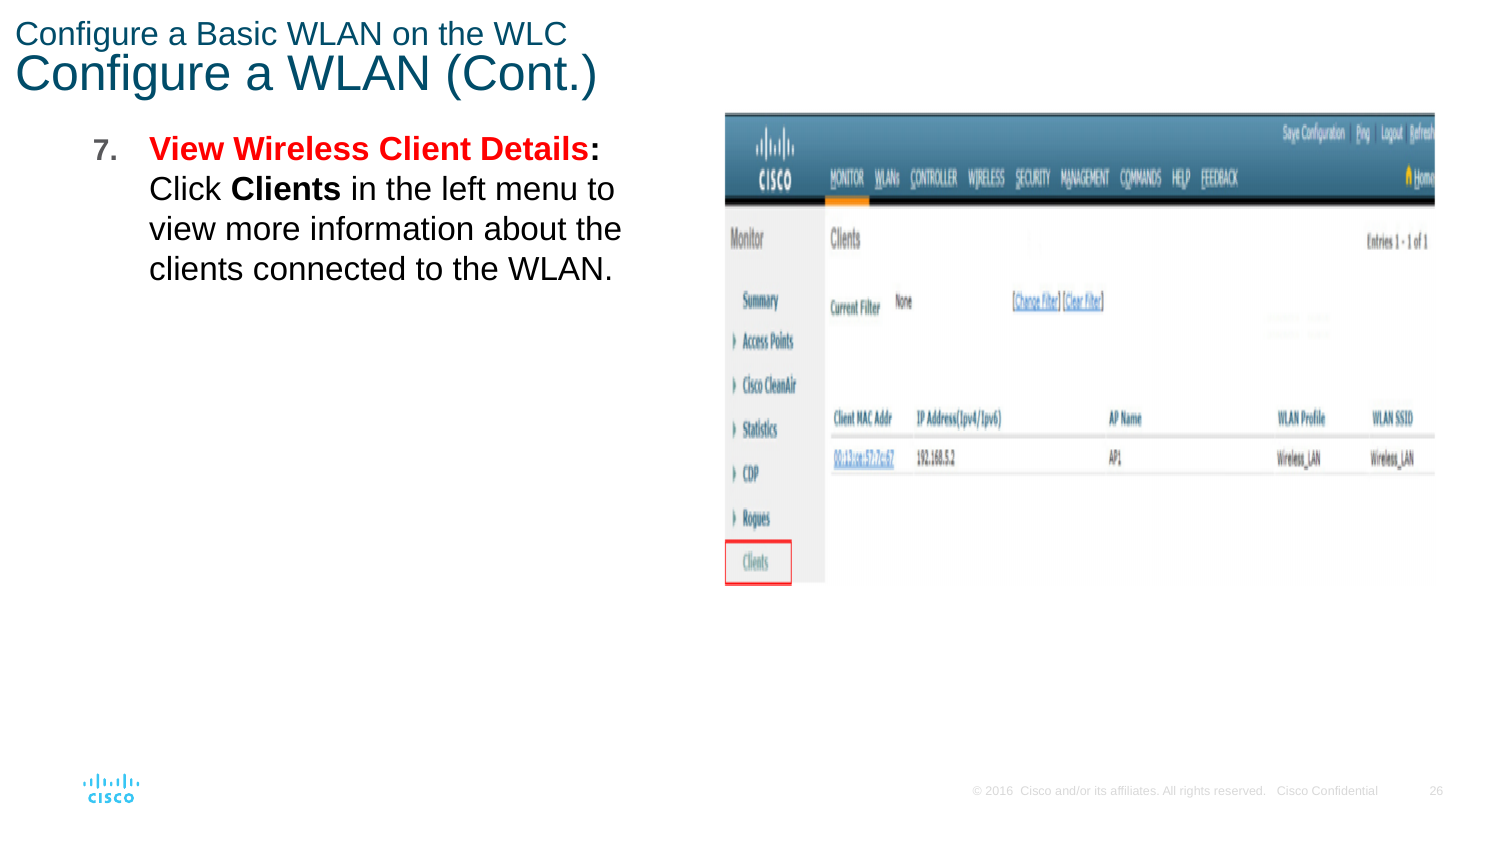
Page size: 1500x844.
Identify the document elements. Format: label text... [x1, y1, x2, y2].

picture [723, 108, 1437, 586]
list View Wireless Client Details: Click Clients in the left menu to view more information about the clients connected to the WLAN. [77, 120, 696, 493]
title Configure a Basic WLAN on the WLC Configure a WLAN (Cont.) [0, 0, 1369, 121]
